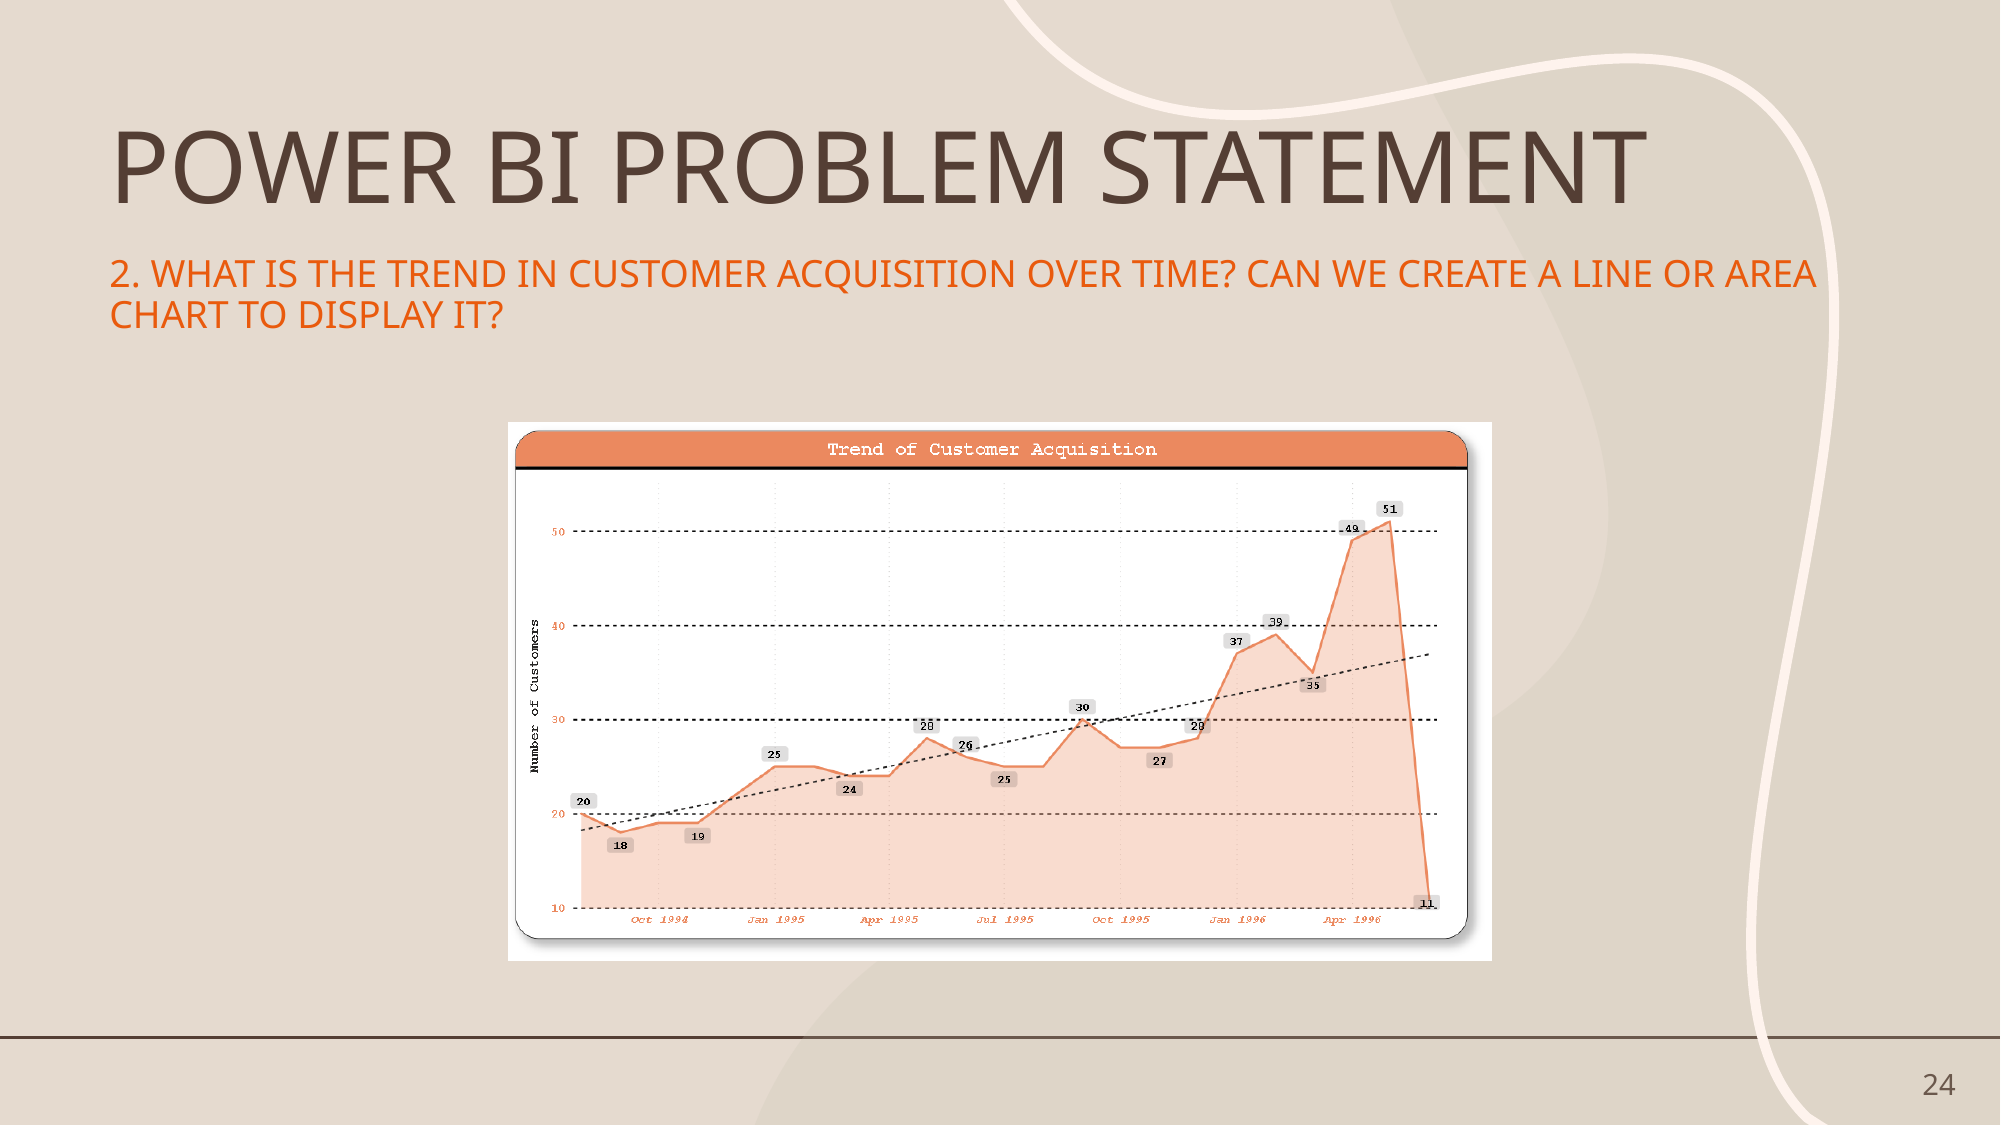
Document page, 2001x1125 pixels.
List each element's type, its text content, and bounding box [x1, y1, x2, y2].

text_box 2. WHAT IS THE TREND IN CUSTOMER ACQUISITION OVER TIME? CAN WE CREATE A LINE OR AREA CHART TO DISPLAY IT? [94, 240, 1892, 352]
slide_number 24 [1808, 1060, 1971, 1112]
picture [508, 422, 1492, 961]
title POWER BI PROBLEM STATEMENT [94, 115, 1820, 227]
